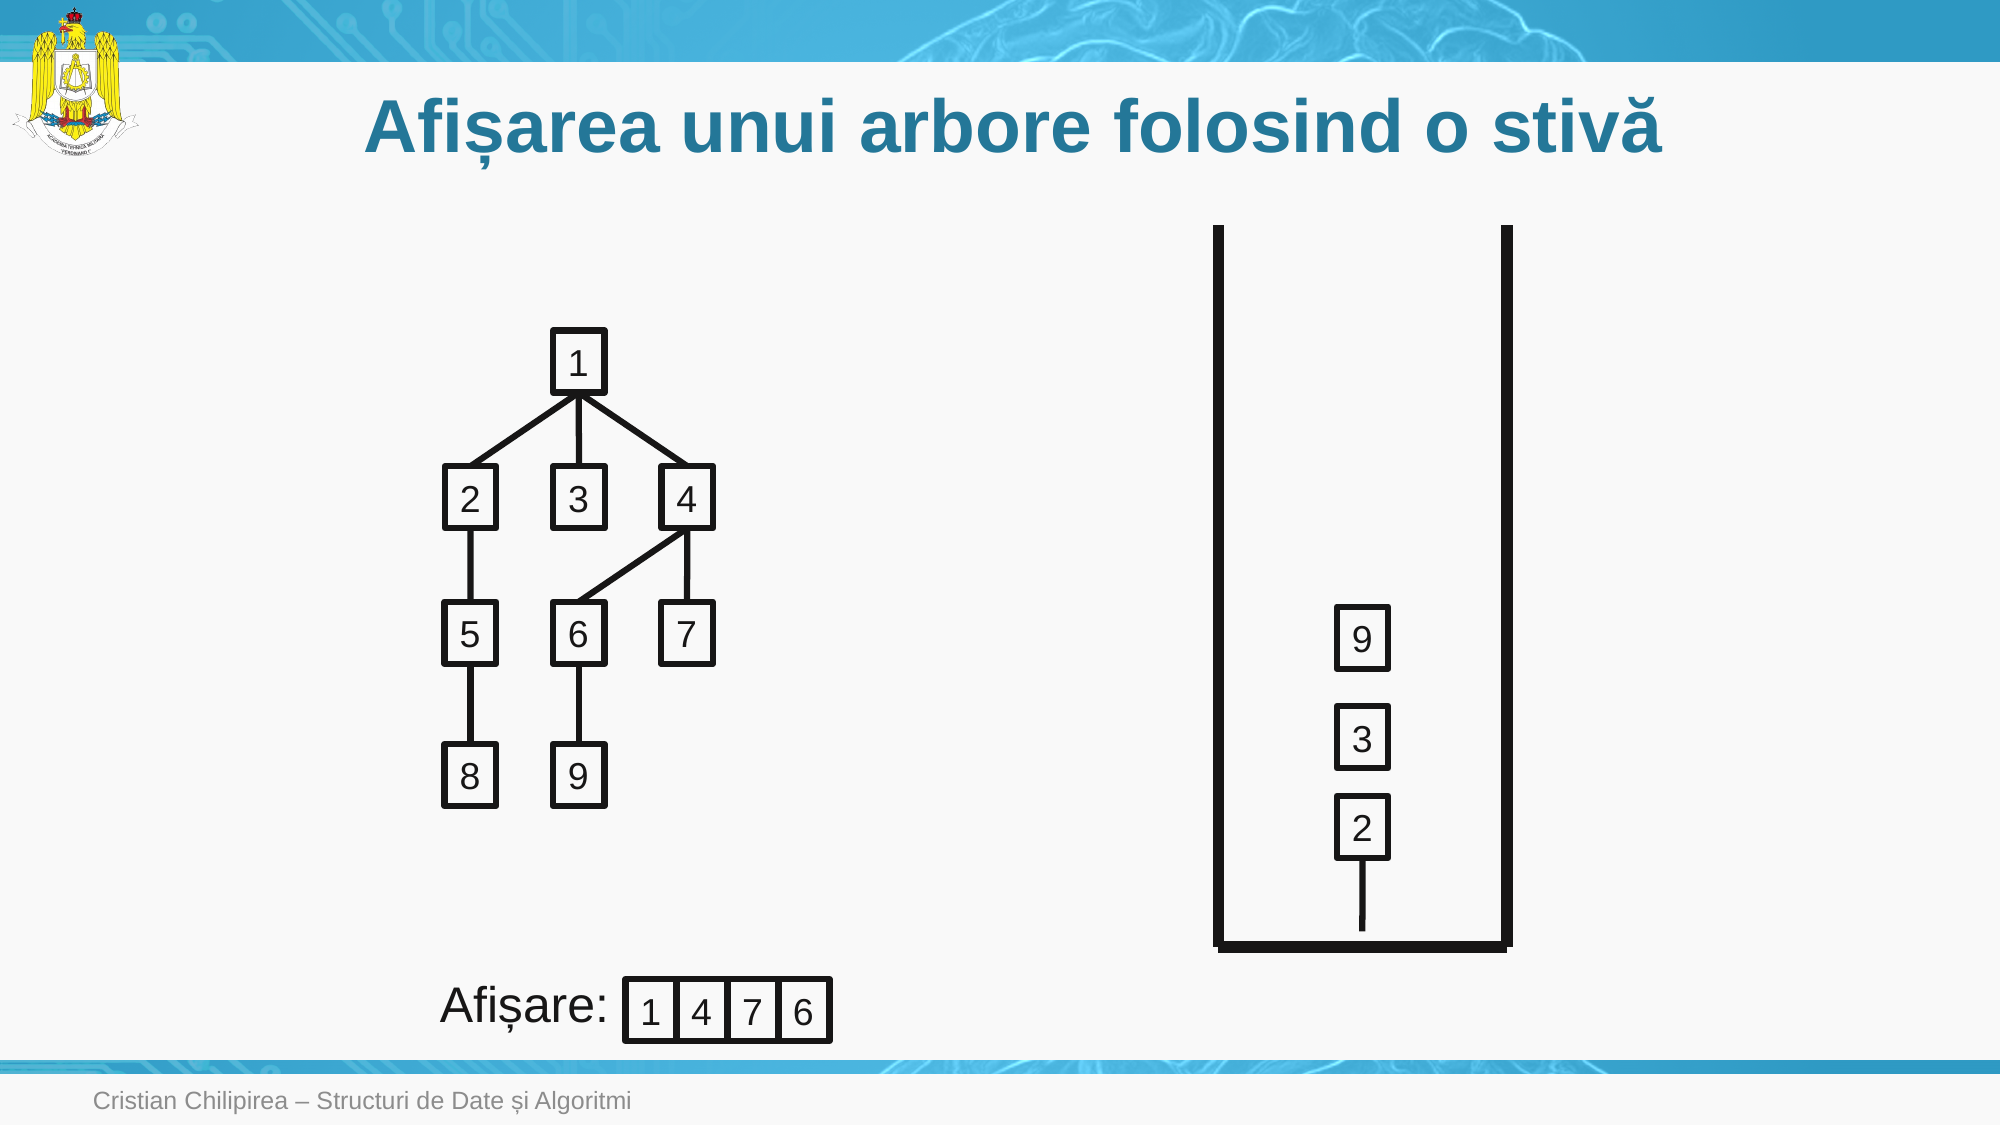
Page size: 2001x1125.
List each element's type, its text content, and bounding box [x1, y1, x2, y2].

text_box 6 [552, 601, 605, 664]
text_box 1 [552, 330, 605, 392]
picture [0, 0, 2000, 156]
text_box 7 [661, 601, 713, 664]
text_box 3 [553, 467, 605, 529]
title Afișarea unui arbore folosind o stivă [150, 76, 1876, 180]
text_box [578, 528, 688, 602]
footer Cristian Chilipirea – Structuri de Date și Algoritmi [77, 1073, 1338, 1125]
text_box 4 [661, 466, 713, 529]
text_box 4 [676, 979, 727, 1042]
text_box 8 [444, 743, 497, 806]
text_box 7 [727, 979, 779, 1042]
text_box 9 [552, 743, 605, 806]
text_box 2 [444, 466, 497, 529]
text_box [578, 392, 688, 467]
text_box 2 [1336, 795, 1389, 858]
text_box 1 [625, 979, 676, 1042]
text_box 9 [1336, 606, 1389, 669]
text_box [470, 392, 578, 467]
text_box 6 [779, 979, 830, 1042]
text_box Afișare: [425, 965, 625, 1041]
picture [0, 1060, 2000, 1074]
text_box 5 [444, 601, 497, 664]
text_box 3 [1336, 706, 1389, 769]
